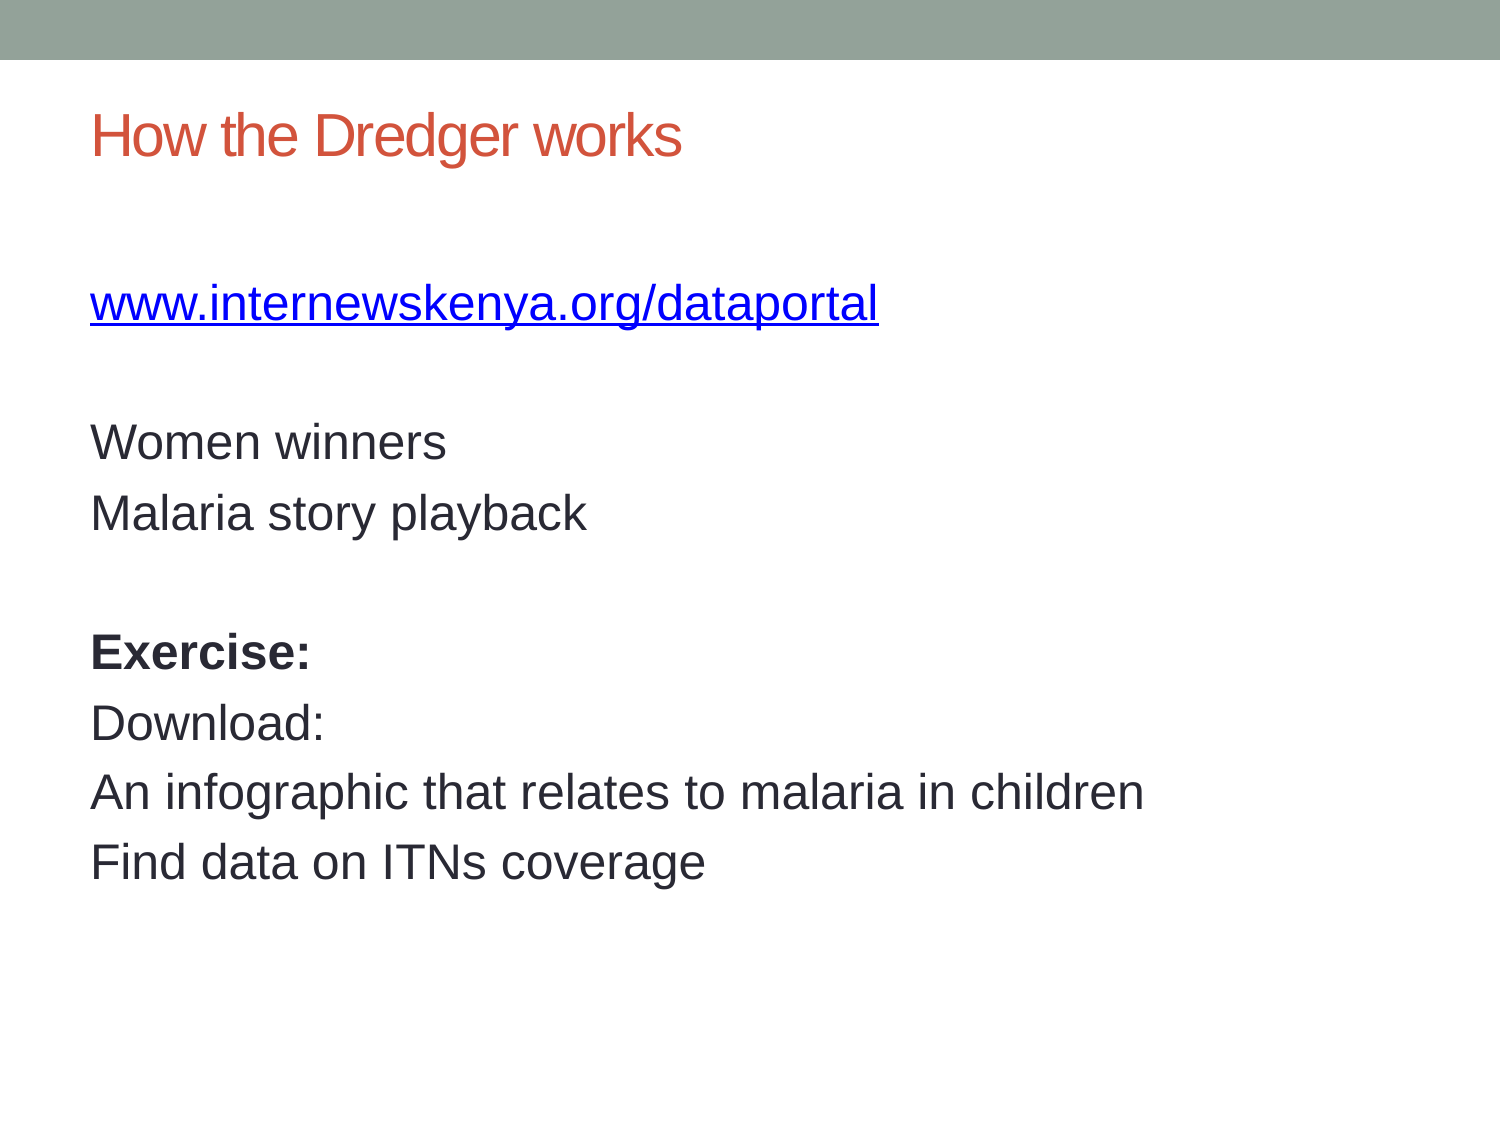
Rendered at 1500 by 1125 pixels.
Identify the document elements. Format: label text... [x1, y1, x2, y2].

list www.internewskenya.org/dataportal Women winners Malaria story playback Exercise: Download: An infographic that relates to malaria in children Find data on ITNs coverage [75, 262, 1425, 1063]
title How the Dredger works [75, 87, 1425, 250]
